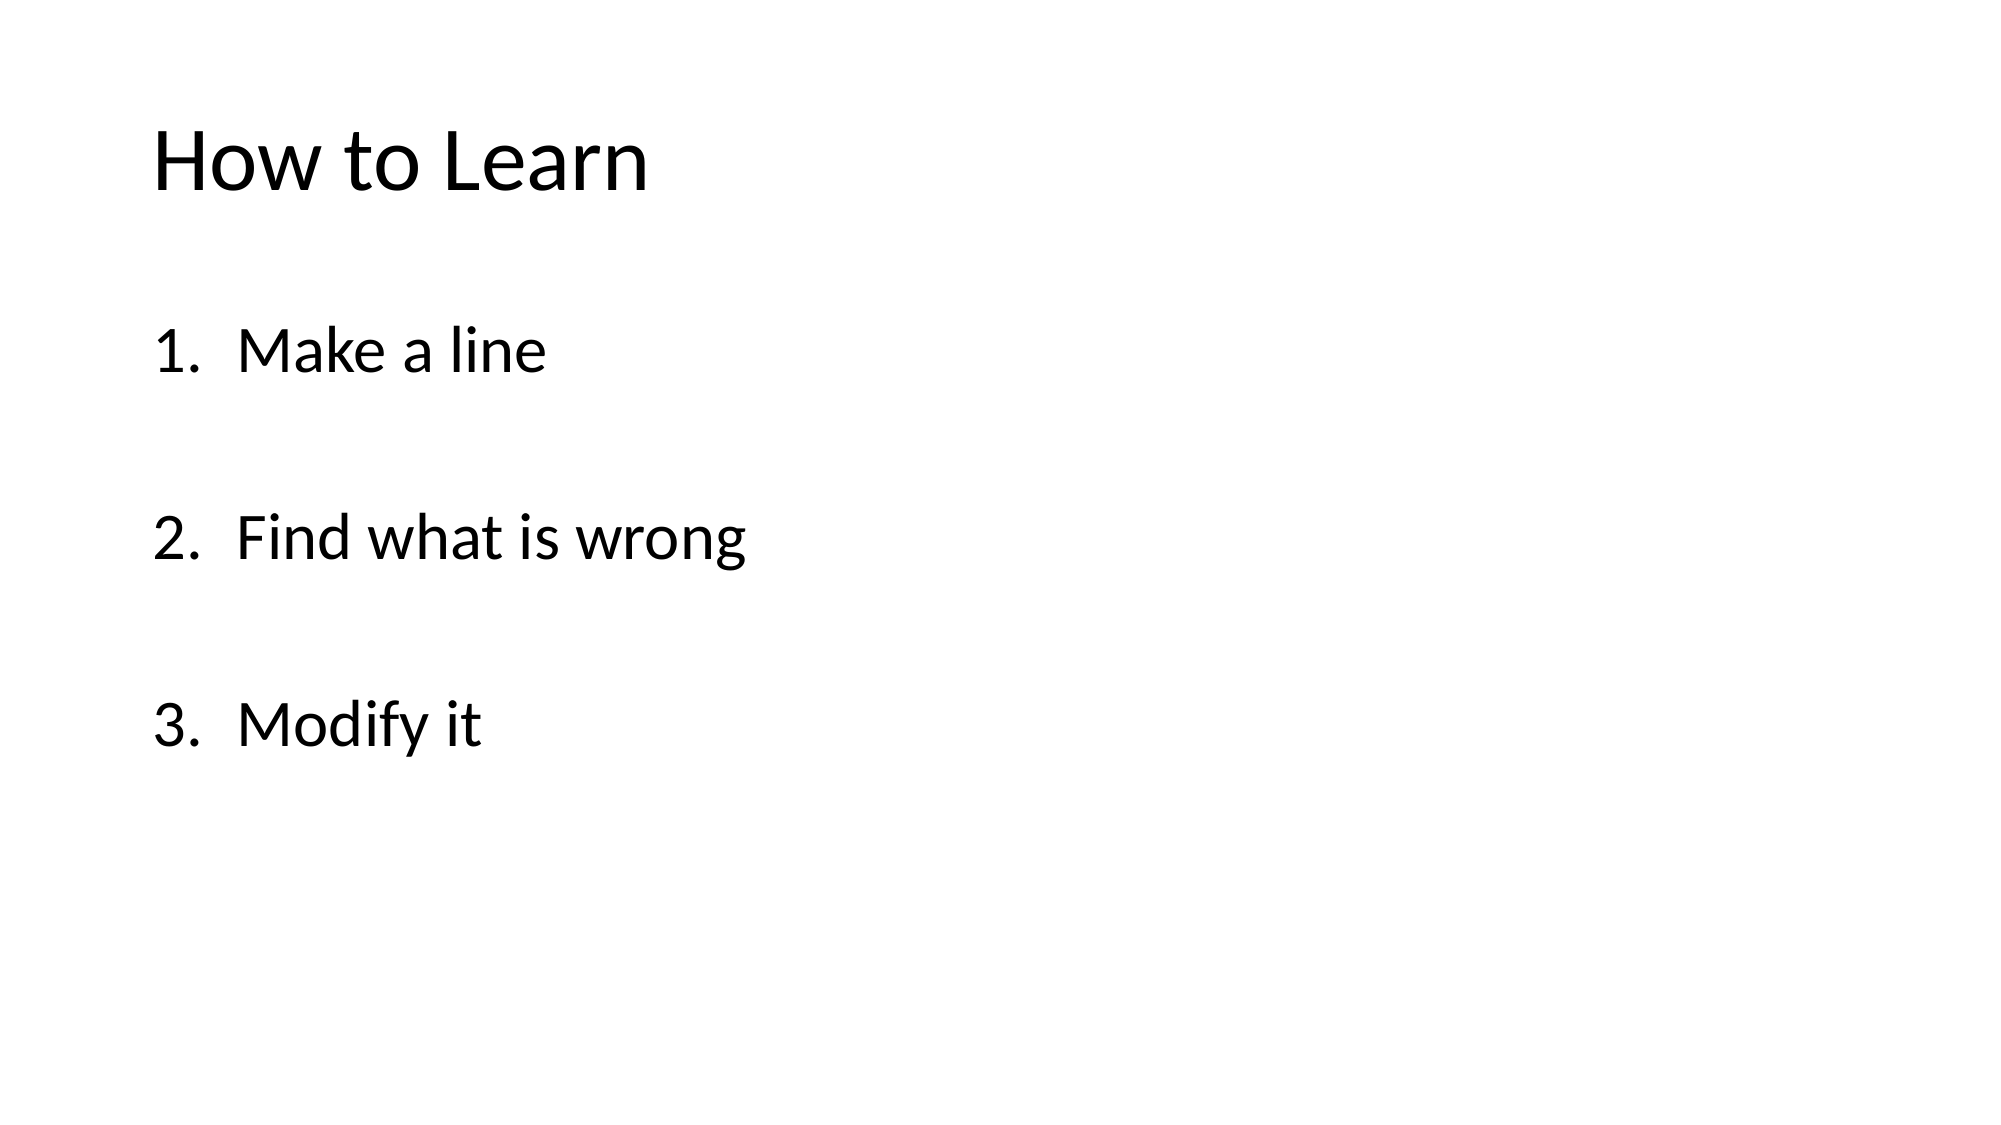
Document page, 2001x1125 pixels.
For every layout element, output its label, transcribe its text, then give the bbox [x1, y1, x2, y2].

list Make a line Find what is wrong Modify it [137, 298, 1863, 1013]
title How to Learn [137, 45, 1863, 263]
